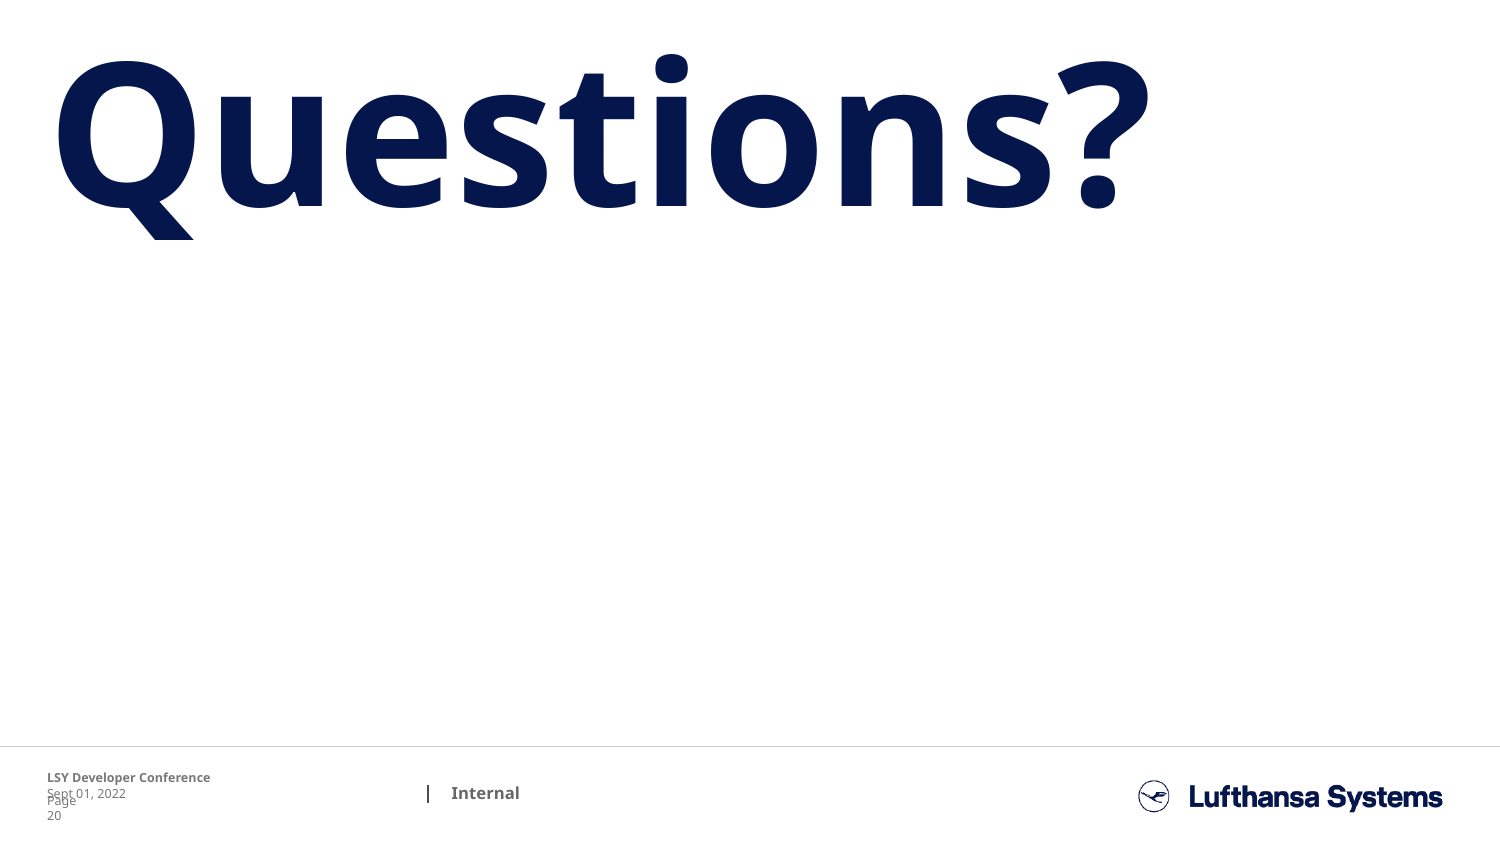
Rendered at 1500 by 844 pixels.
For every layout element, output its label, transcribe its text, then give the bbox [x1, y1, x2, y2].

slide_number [47, 785, 402, 801]
list Questions? [47, 0, 1442, 747]
footer LSY Developer Conference [47, 770, 402, 785]
picture [1136, 778, 1443, 813]
slide_number Page 20 [47, 801, 93, 817]
